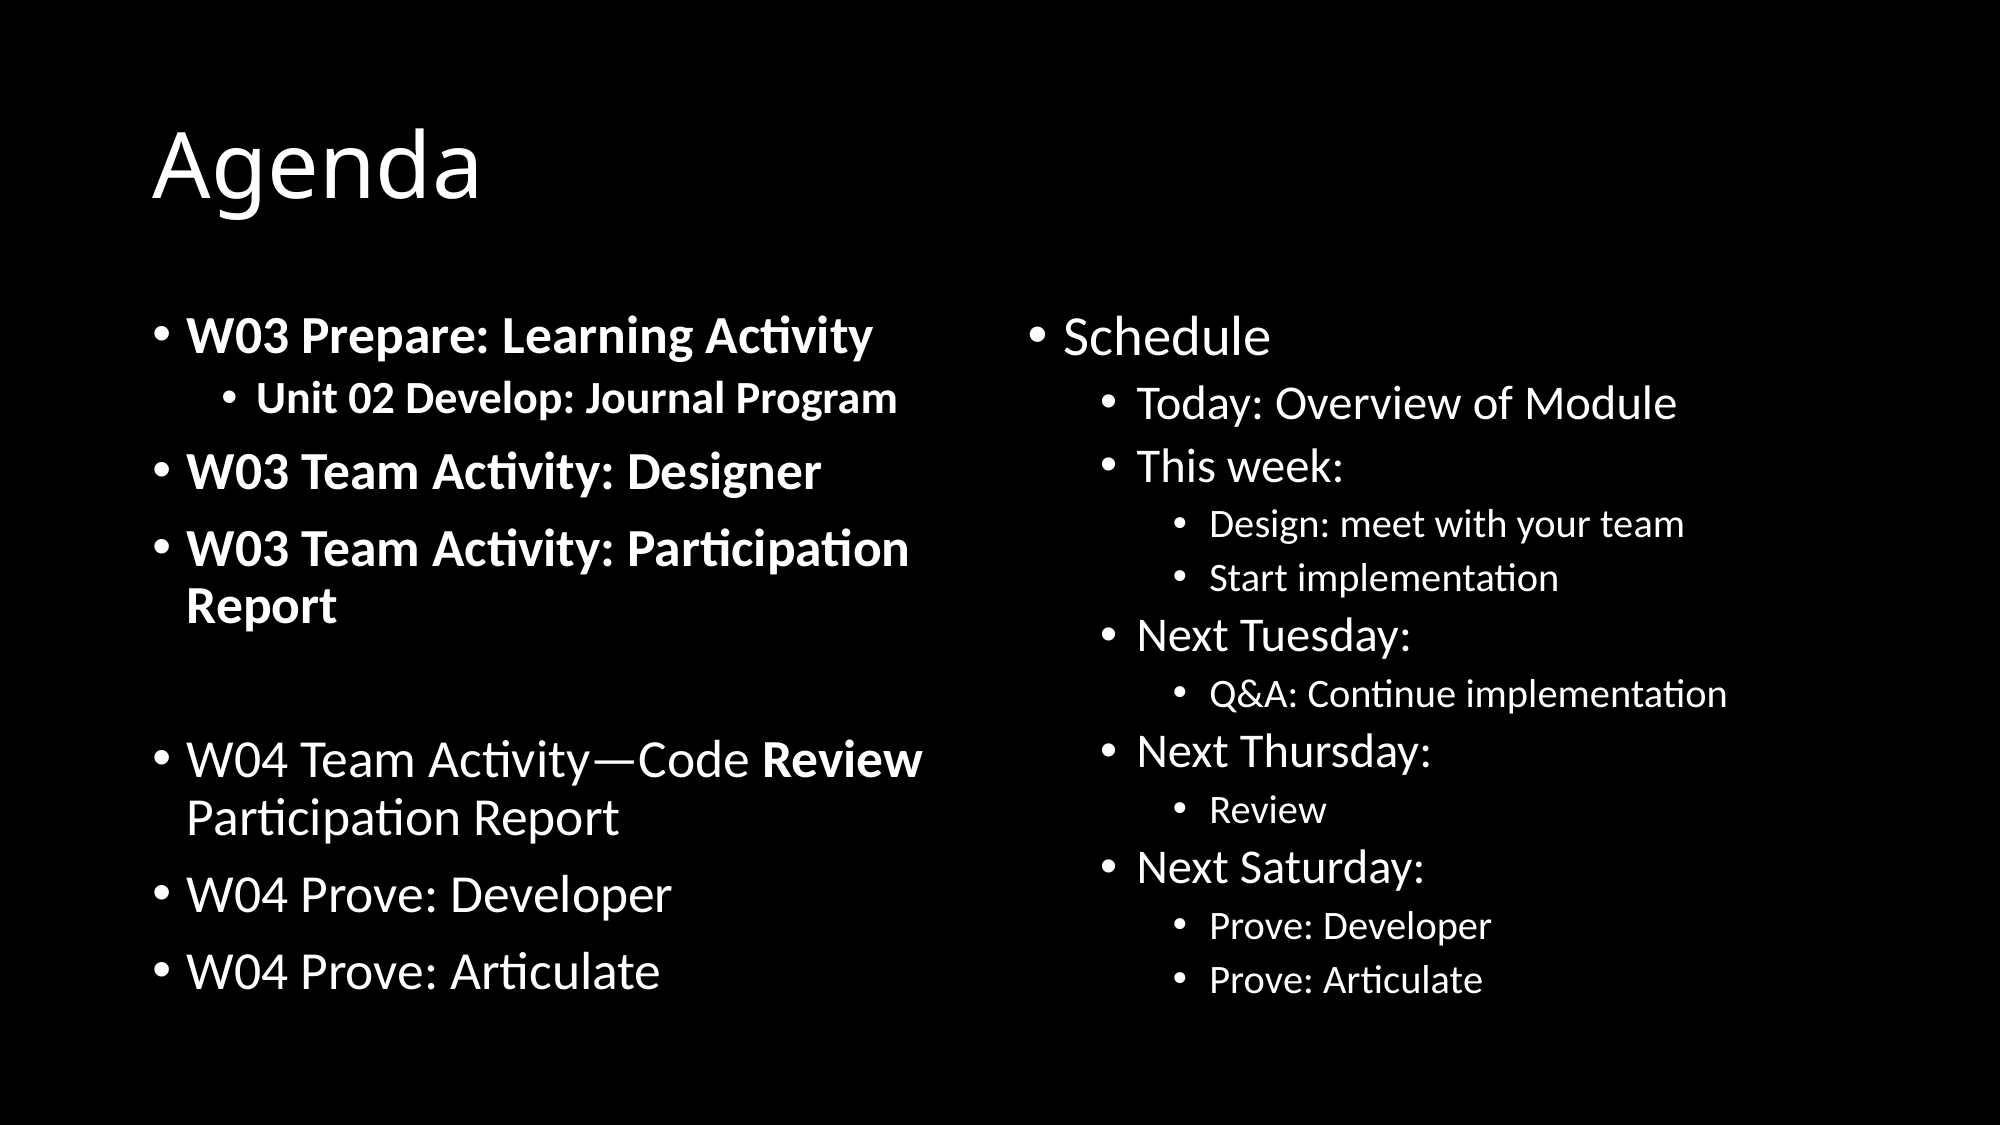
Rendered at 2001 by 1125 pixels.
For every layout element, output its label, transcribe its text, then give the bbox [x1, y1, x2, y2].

list Schedule Today: Overview of Module This week: Design: meet with your team Start implementation Next Tuesday: Q&A: Continue implementation Next Thursday: Review Next Saturday: Prove: Developer Prove: Articulate [1012, 299, 1863, 1014]
list W03 Prepare: Learning Activity Unit 02 Develop: Journal Program W03 Team Activity: Designer W03 Team Activity: Participation Report W04 Team Activity—Code Review Participation Report W04 Prove: Developer W04 Prove: Articulate [137, 299, 988, 1014]
title Agenda [137, 59, 1863, 278]
